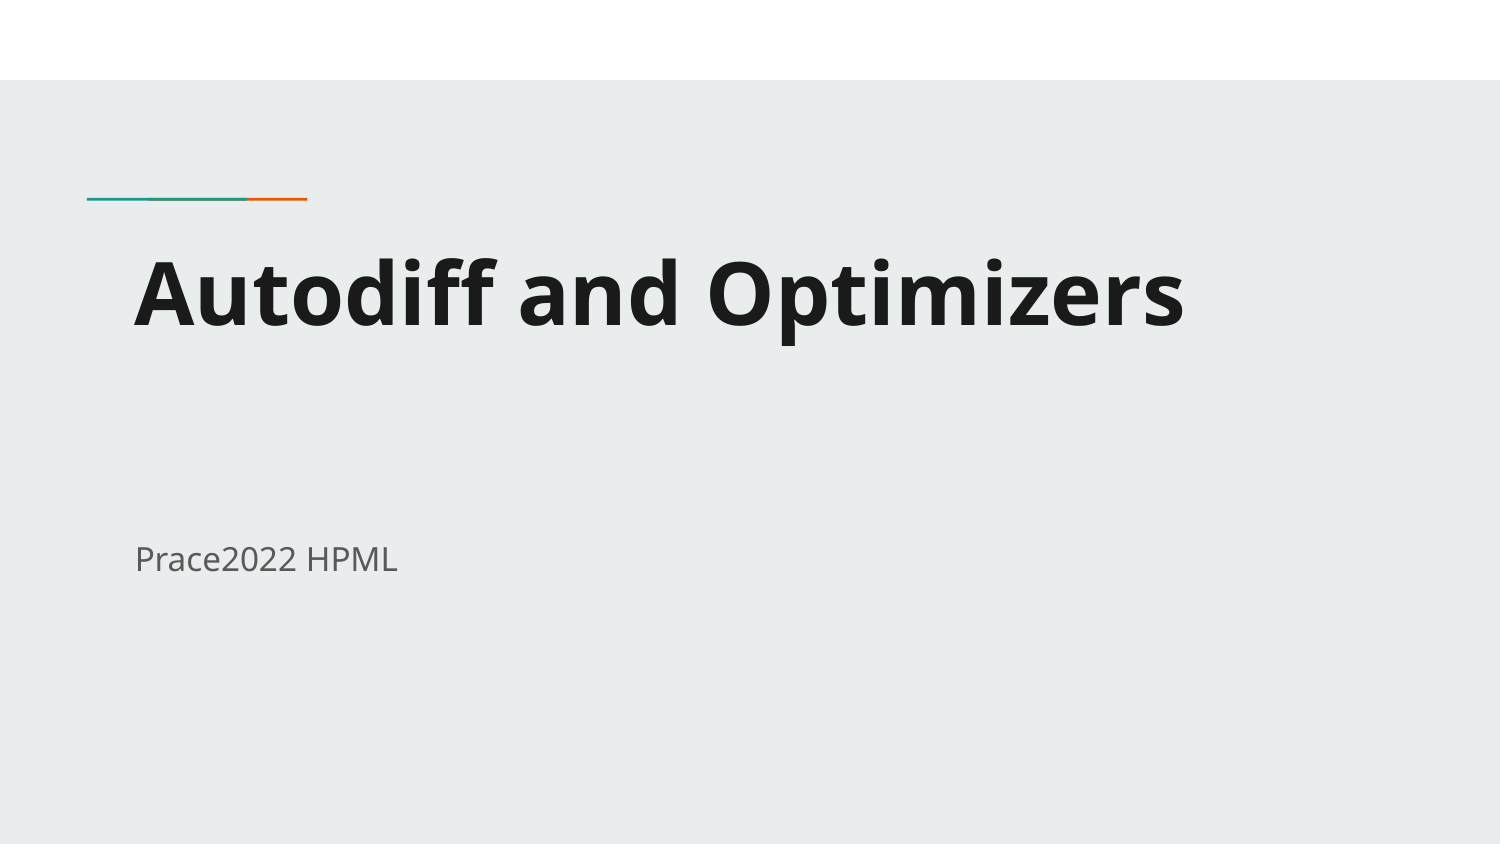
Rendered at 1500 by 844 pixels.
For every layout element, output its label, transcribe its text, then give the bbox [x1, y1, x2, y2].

subtitle Prace2022 HPML [119, 520, 1381, 610]
title Autodiff and Optimizers [119, 216, 1381, 490]
